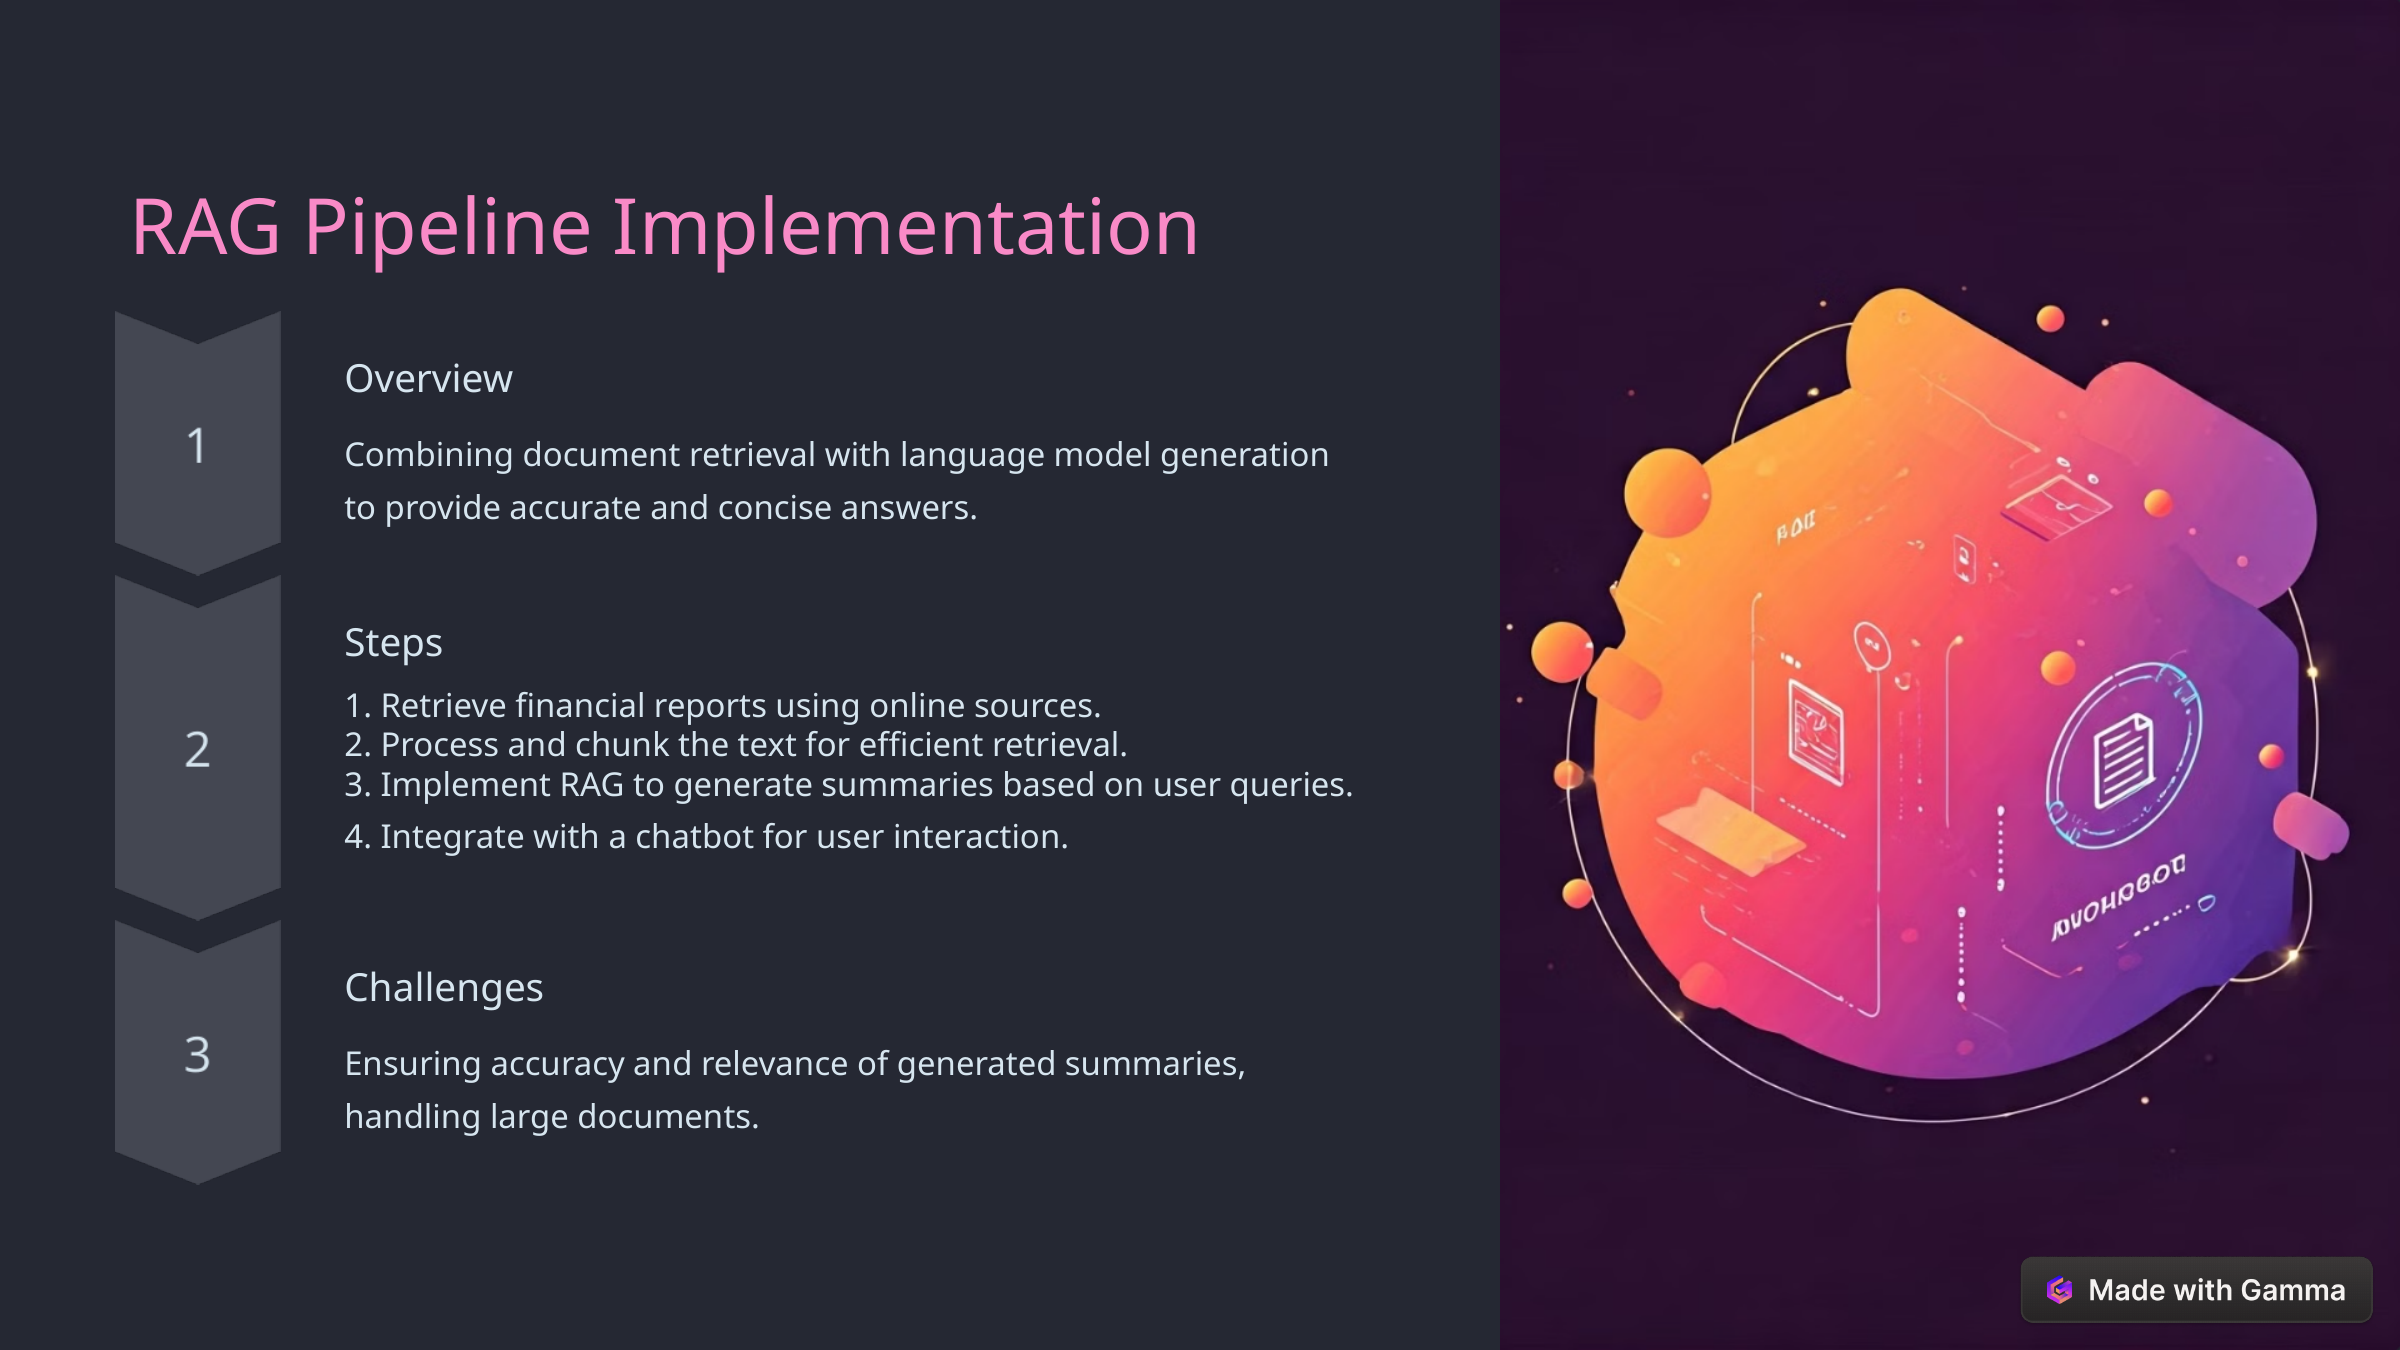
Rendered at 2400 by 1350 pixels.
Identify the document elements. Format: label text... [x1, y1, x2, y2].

text_box Ensuring accuracy and relevance of generated summaries, handling large documents. [329, 1021, 1385, 1128]
picture [1499, 0, 2400, 1350]
text_box 1. Retrieve financial reports using online sources. 2. Process and chunk the text for efficient retrieval. 3. Implement RAG to generate summaries based on user queries. 4. Integrate with a chatbot for user interaction. [329, 676, 1385, 888]
text_box Combining document retrieval with language model generation to provide accurate and concise answers. [329, 413, 1385, 519]
text_box [0, 0, 1499, 1350]
picture [115, 311, 281, 1185]
text_box RAG Pipeline Implementation [115, 165, 1181, 263]
text_box Steps [329, 608, 718, 658]
text_box Overview [329, 344, 718, 394]
text_box Challenges [329, 953, 718, 1003]
